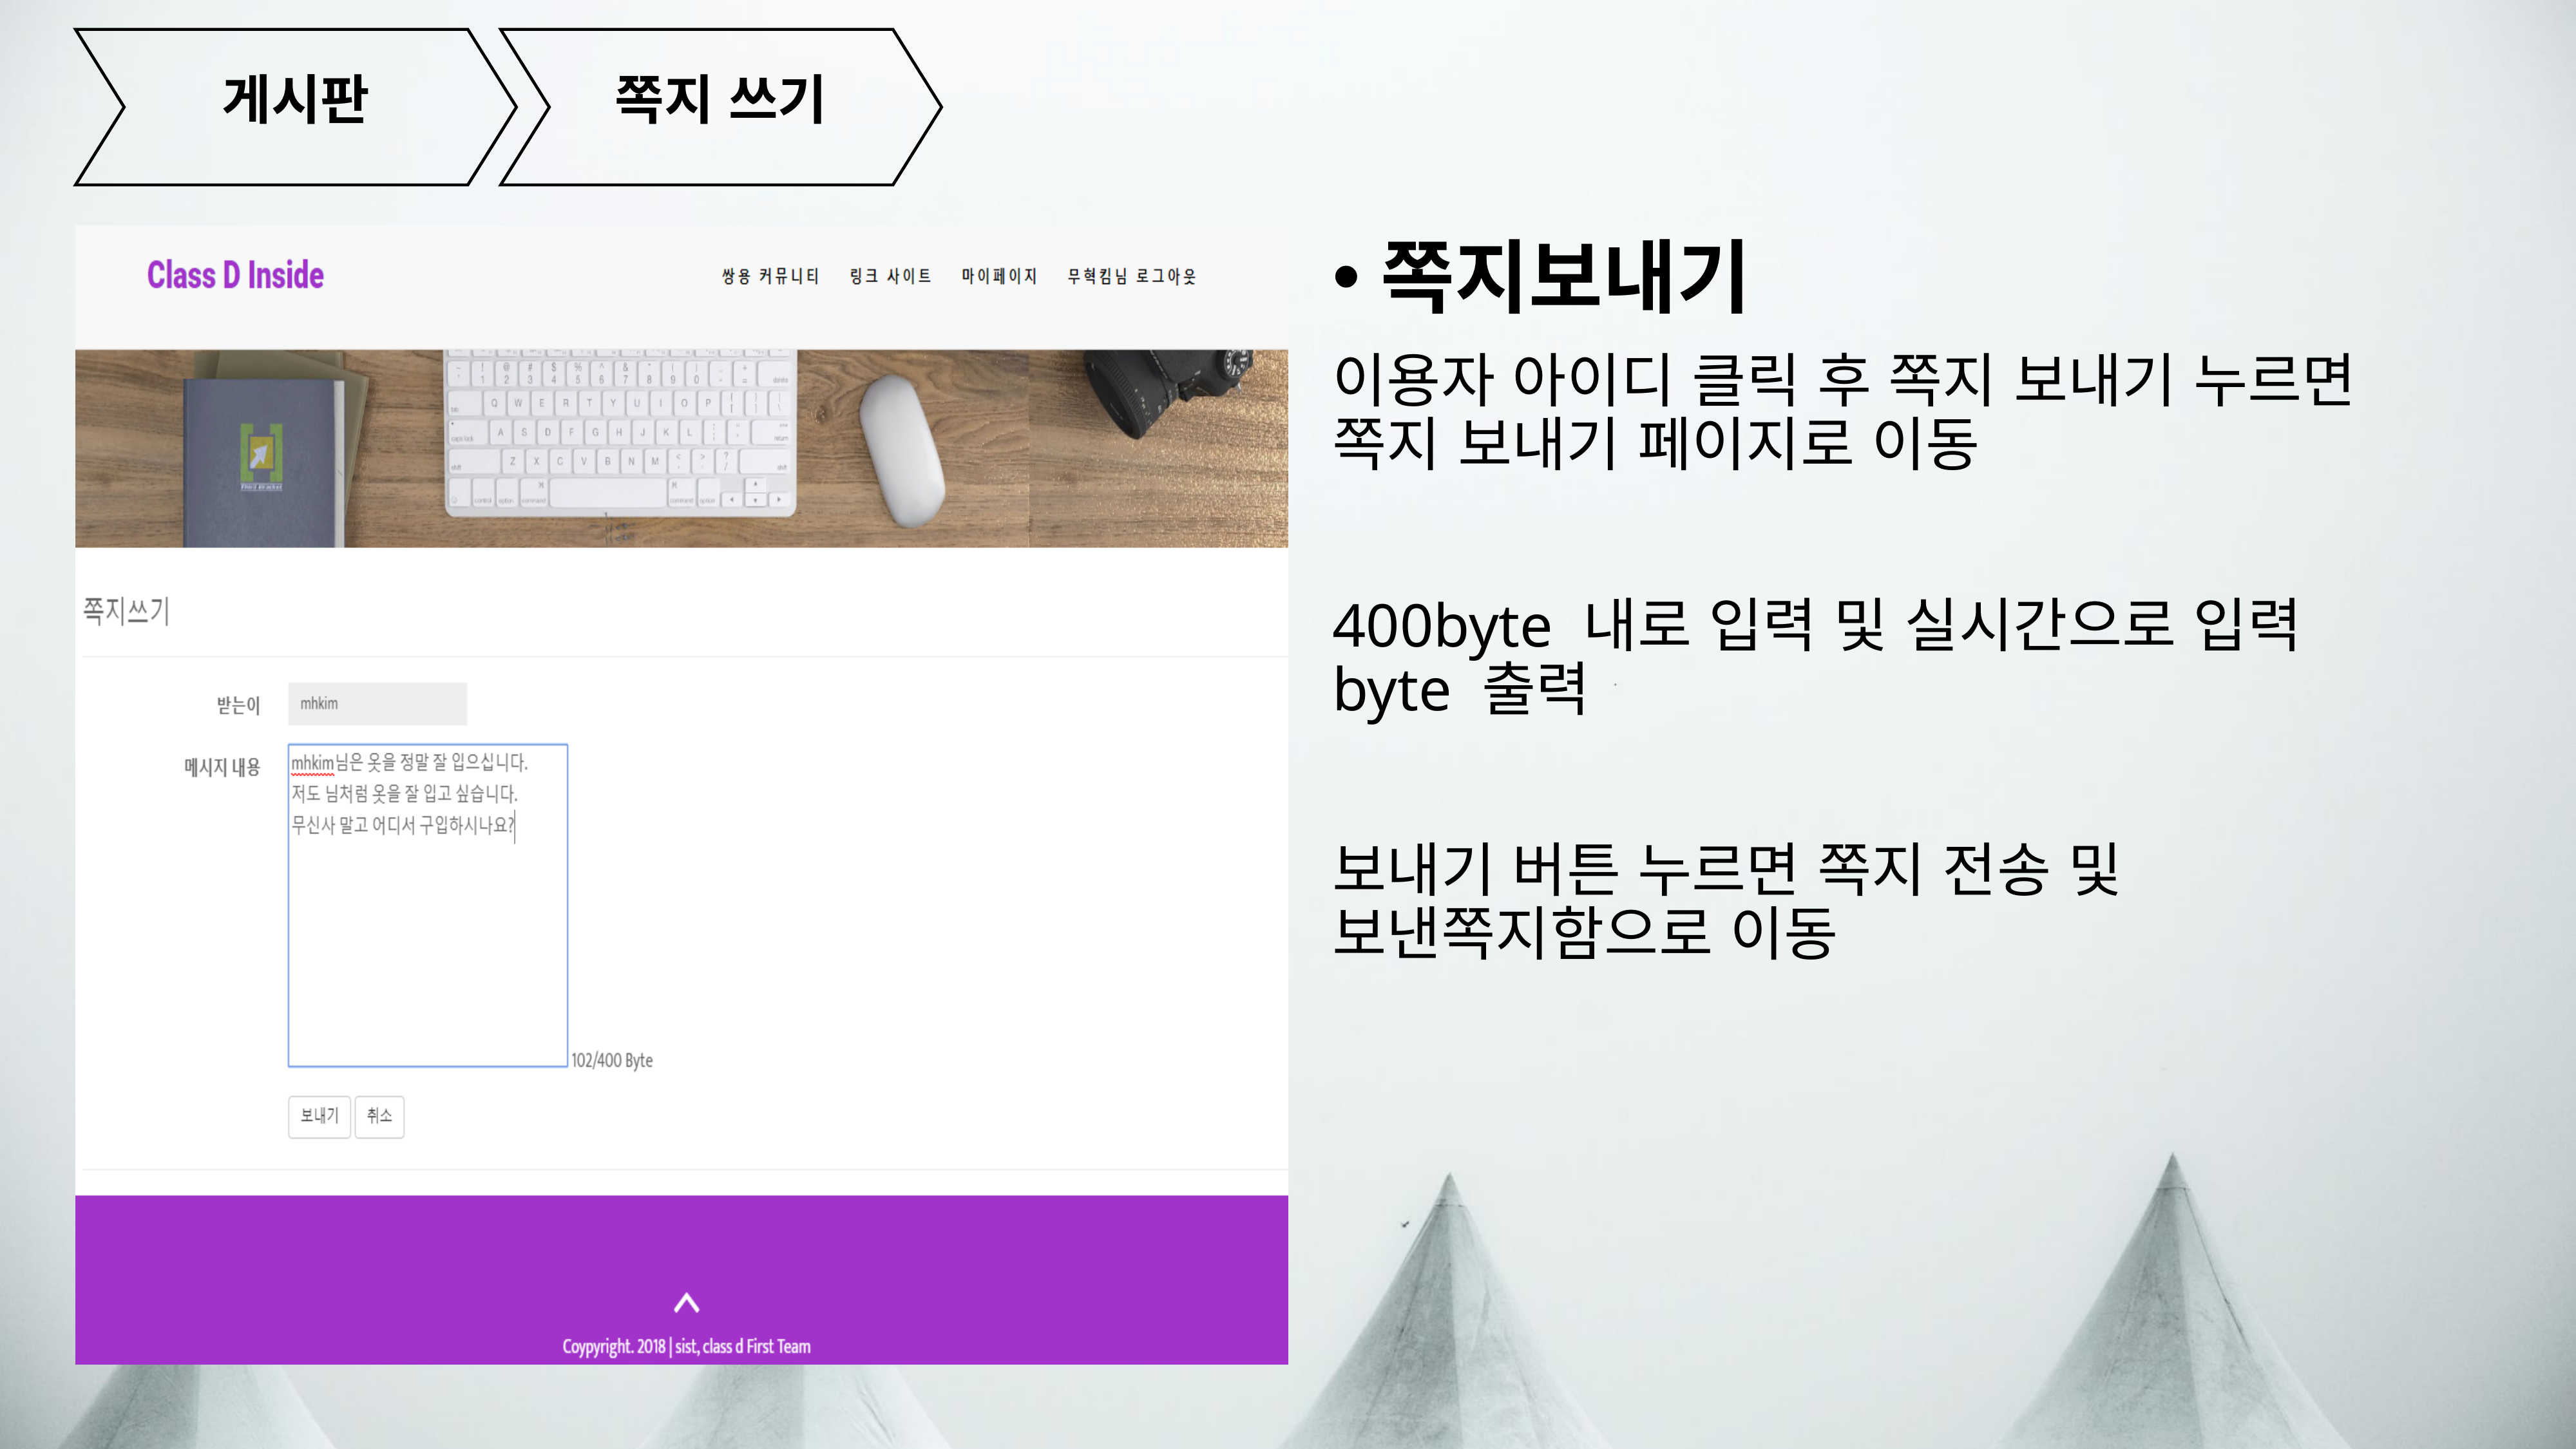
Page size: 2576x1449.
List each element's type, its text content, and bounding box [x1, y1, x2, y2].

text_box 쪽지 쓰기 [500, 29, 942, 185]
text_box 게시판 [75, 29, 517, 185]
picture [0, 0, 2576, 1449]
list 쪽지보내기 이용자 아이디 클릭 후 쪽지 보내기 누르면 쪽지 보내기 페이지로 이동 400byte 내로 입력 및 실시간으로 입력 byte 출력 보내기 버튼 누르면 쪽지 전송 및 보낸쪽지함으로 이동 [1309, 225, 2447, 1294]
